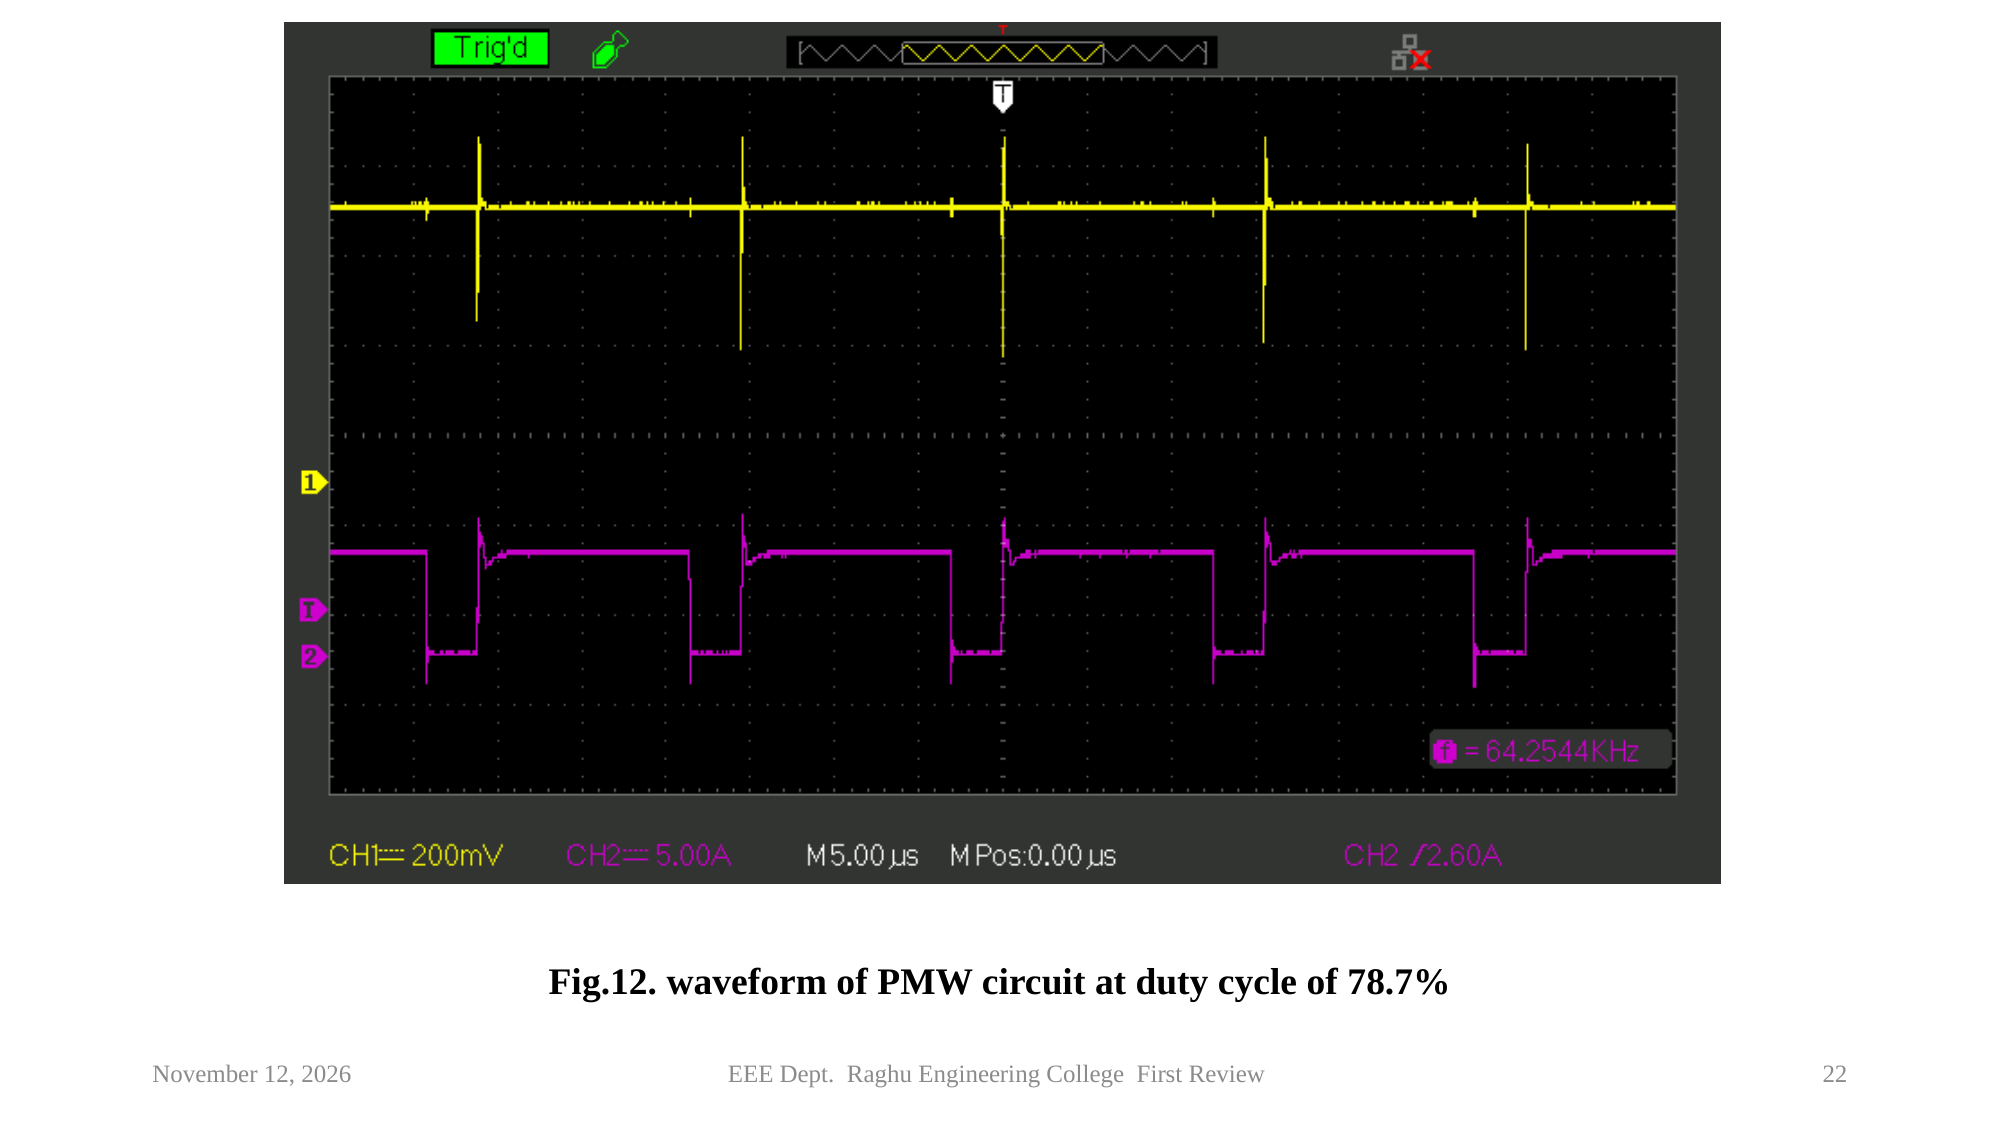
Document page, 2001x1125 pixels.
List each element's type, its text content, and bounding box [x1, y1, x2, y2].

footer EEE Dept. Raghu Engineering College First Review [662, 1042, 1338, 1103]
picture [284, 22, 1721, 885]
slide_number 22 [1412, 1042, 1863, 1103]
text_box Fig.12. waveform of PMW circuit at duty cycle of 78.7% [249, 949, 1750, 1009]
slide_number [137, 1042, 588, 1103]
